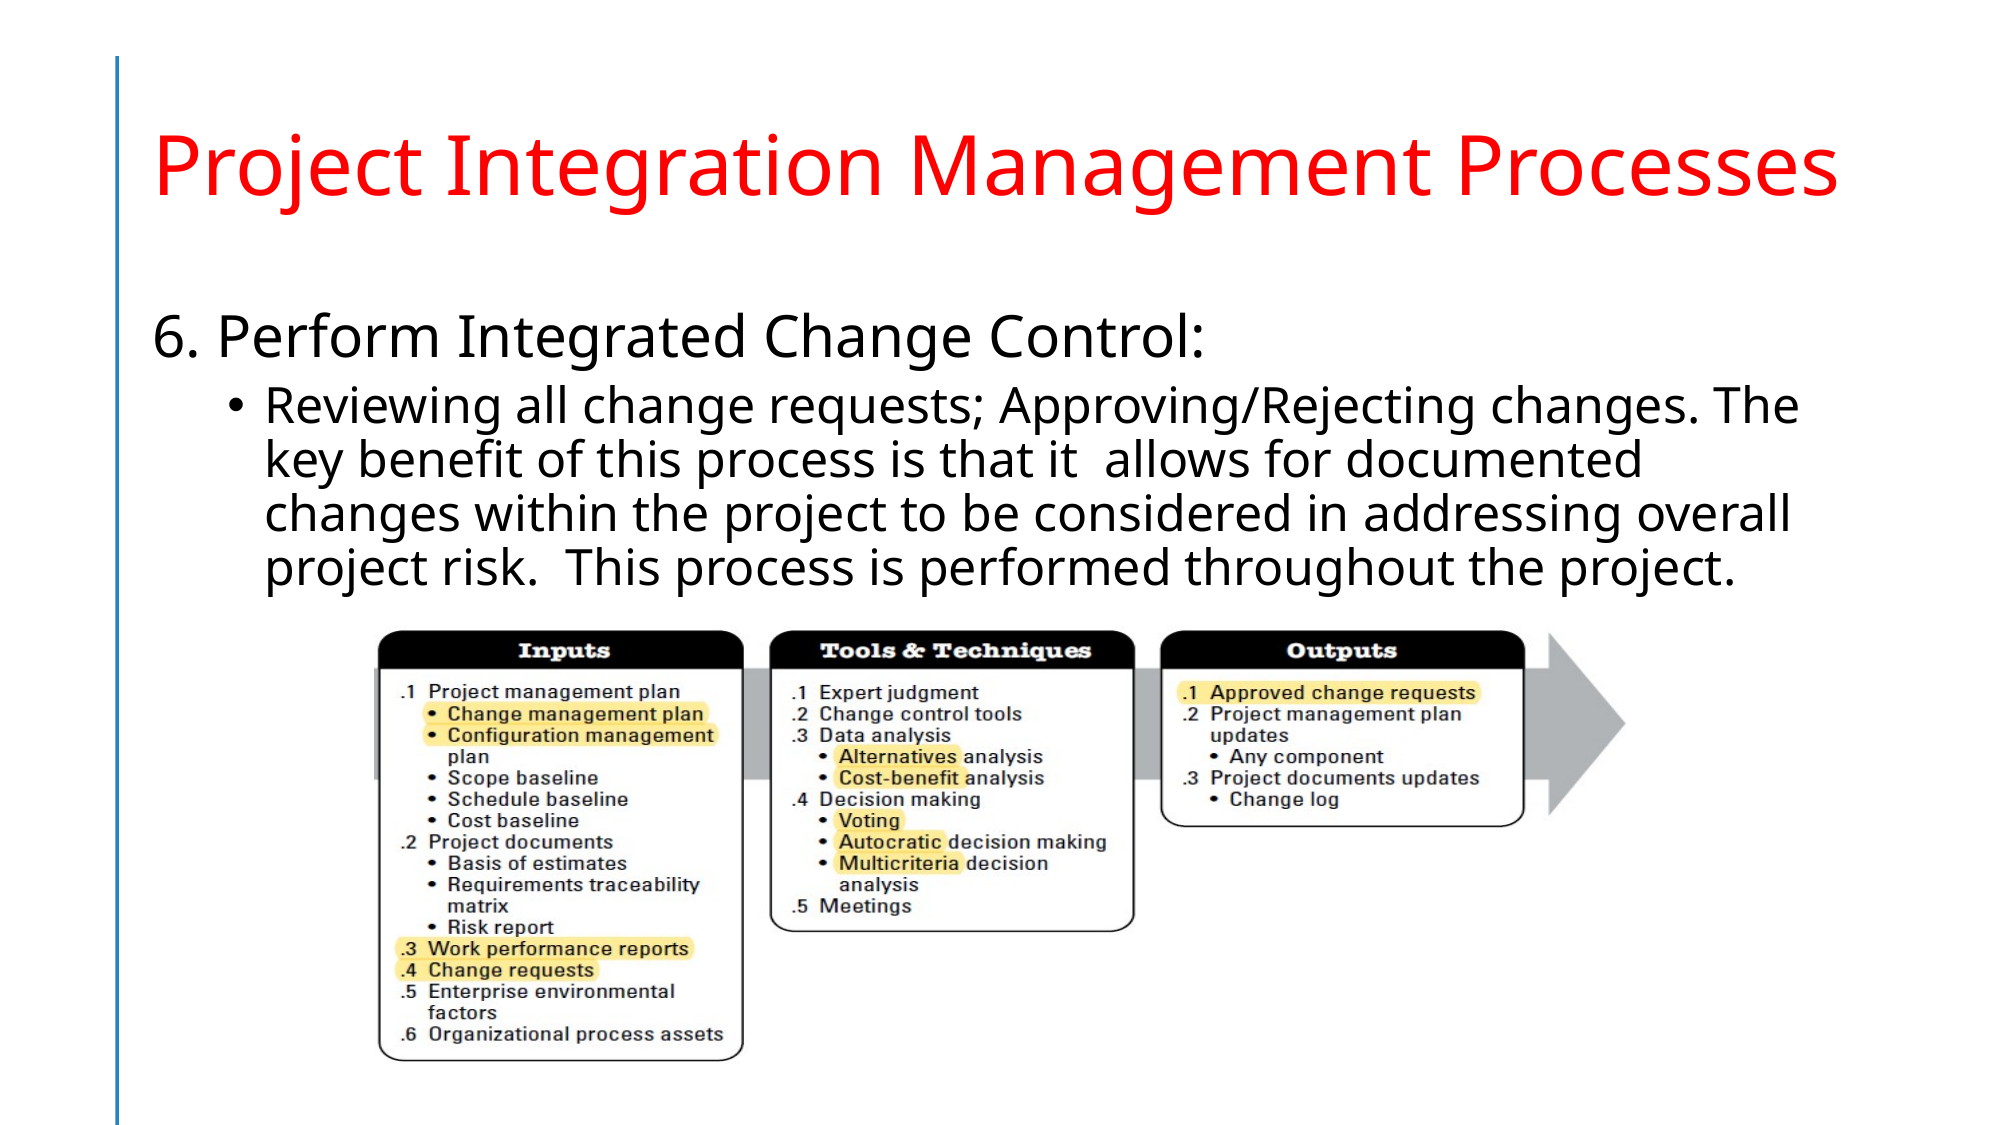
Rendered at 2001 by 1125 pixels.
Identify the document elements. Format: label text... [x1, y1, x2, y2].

picture [374, 625, 1626, 1066]
list 6. Perform Integrated Change Control: Reviewing all change requests; Approving/Rejecting changes. The key benefit of this process is that it allows for documented changes within the project to be considered in addressing overall project risk. This process is performed throughout the project. [137, 299, 1863, 1014]
title Project Integration Management Processes [137, 59, 1863, 278]
